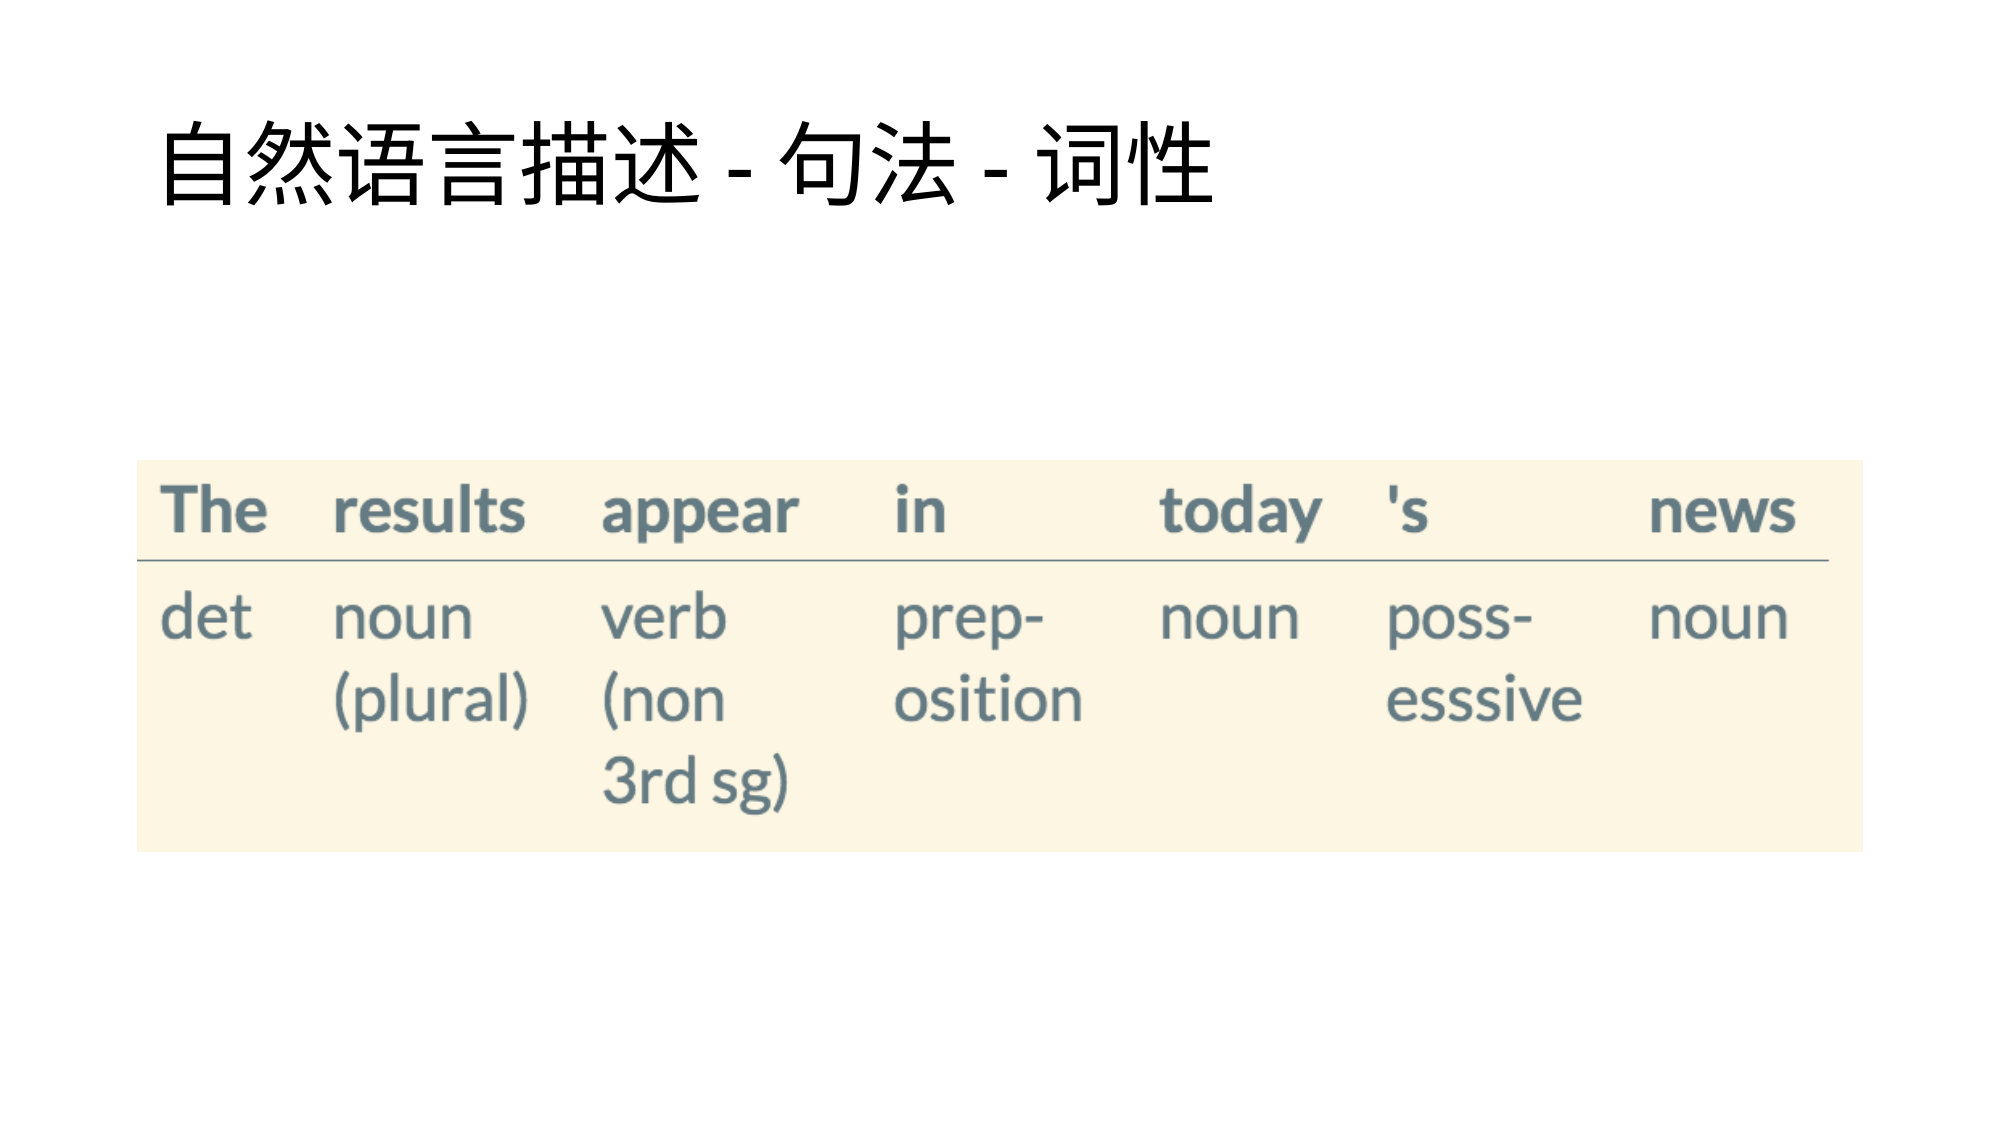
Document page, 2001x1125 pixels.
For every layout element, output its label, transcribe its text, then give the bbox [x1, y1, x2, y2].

title 自然语言描述-句法-词性 [137, 59, 1863, 278]
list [137, 461, 1863, 852]
